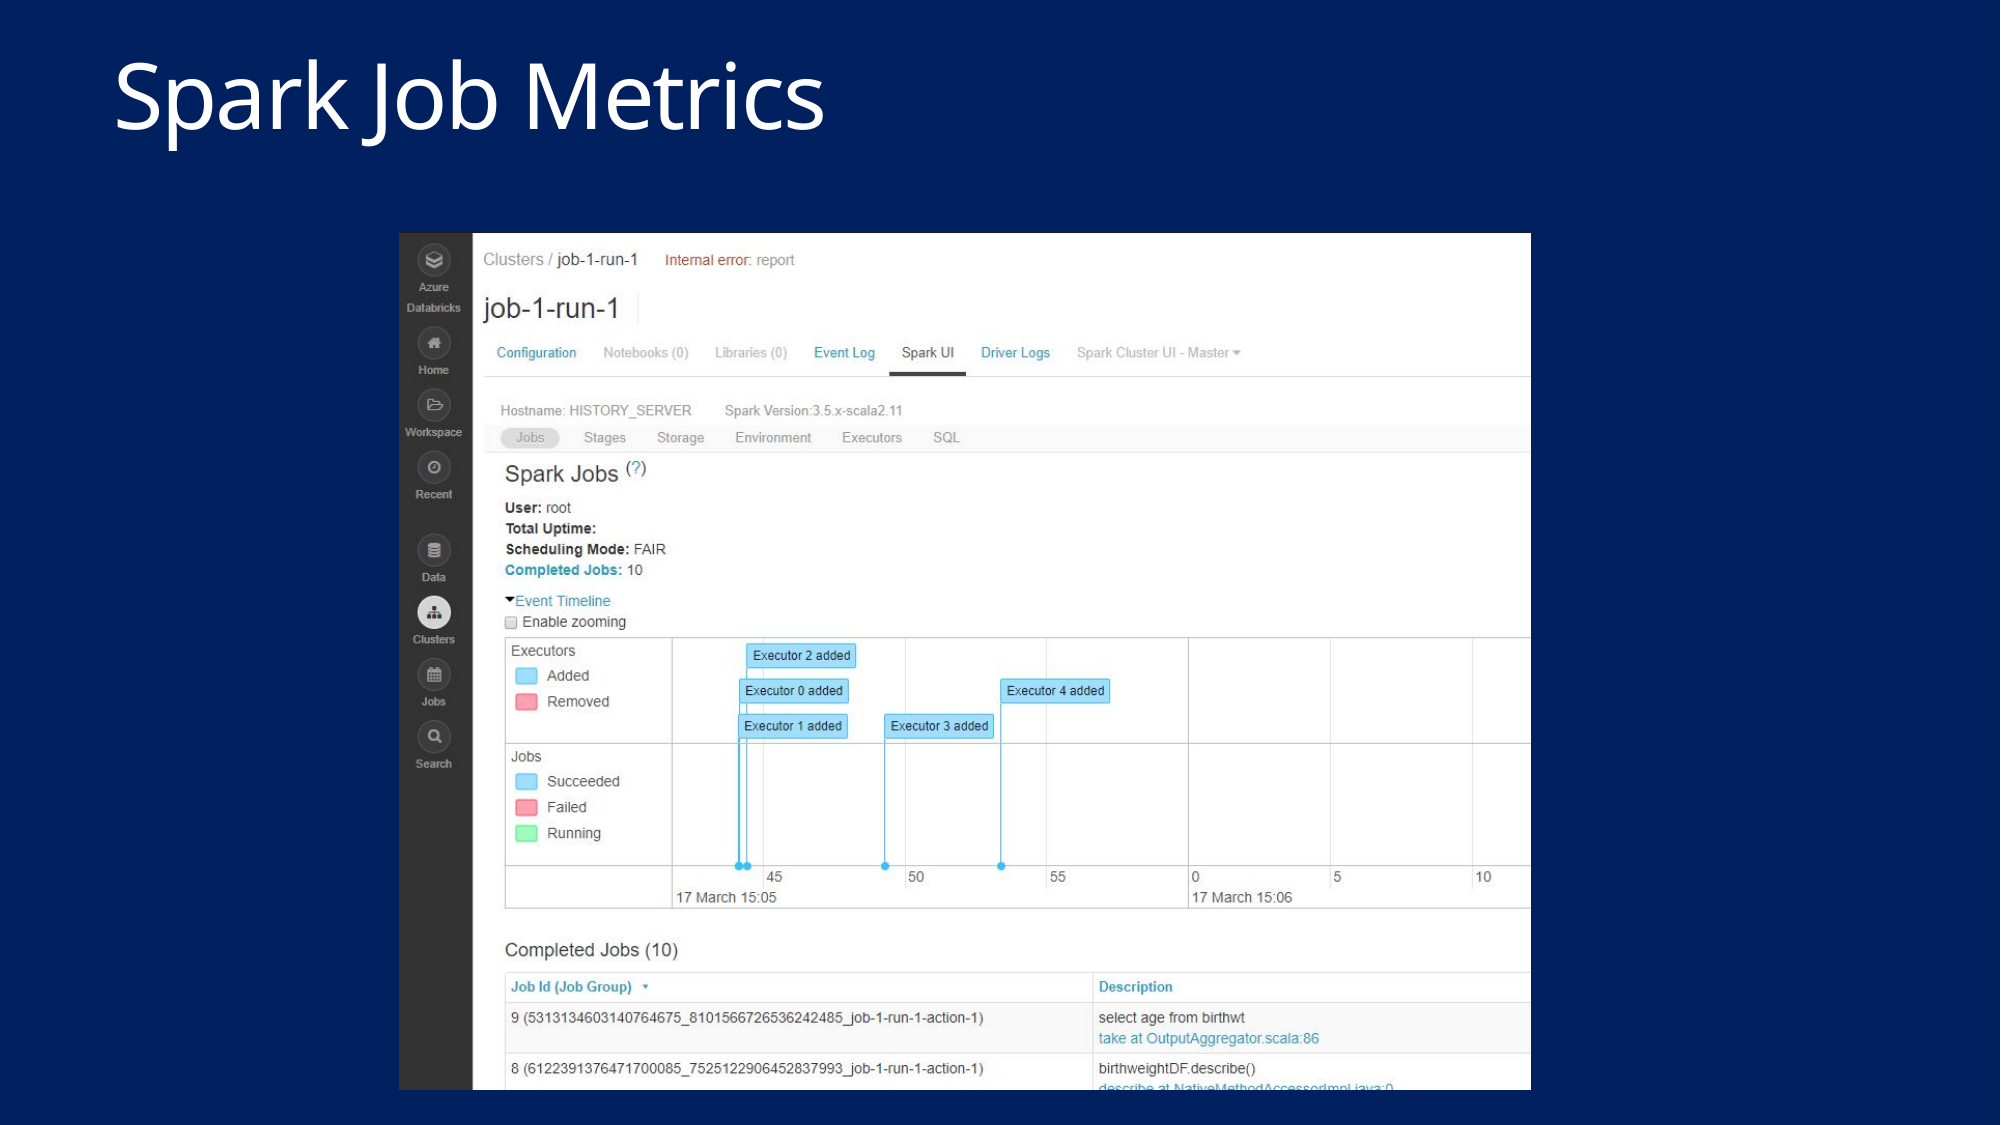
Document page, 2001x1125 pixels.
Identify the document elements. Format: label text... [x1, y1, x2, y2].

title Spark Job Metrics [89, 35, 1841, 218]
picture [399, 231, 1531, 1090]
